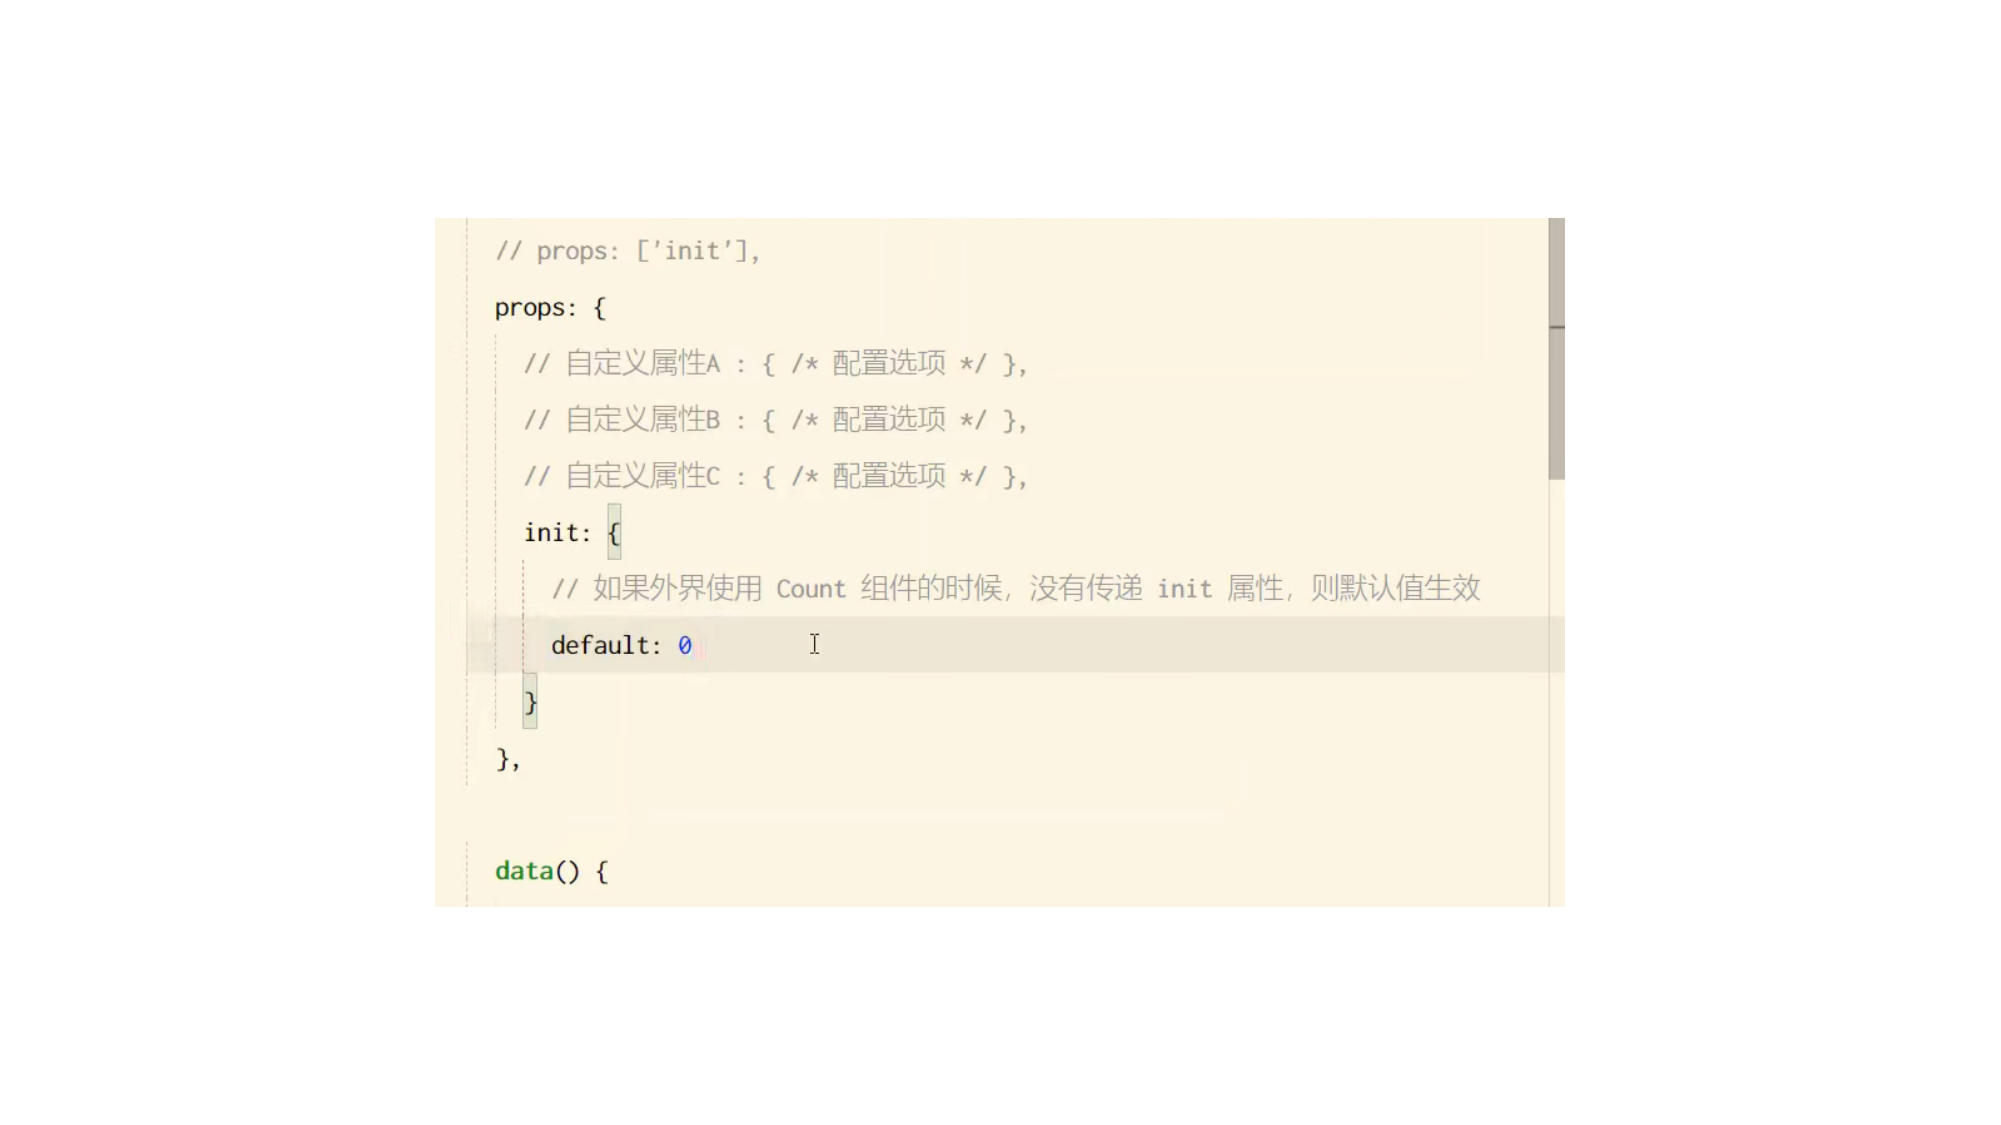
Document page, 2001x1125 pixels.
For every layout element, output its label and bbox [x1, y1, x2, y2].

picture [435, 218, 1565, 907]
